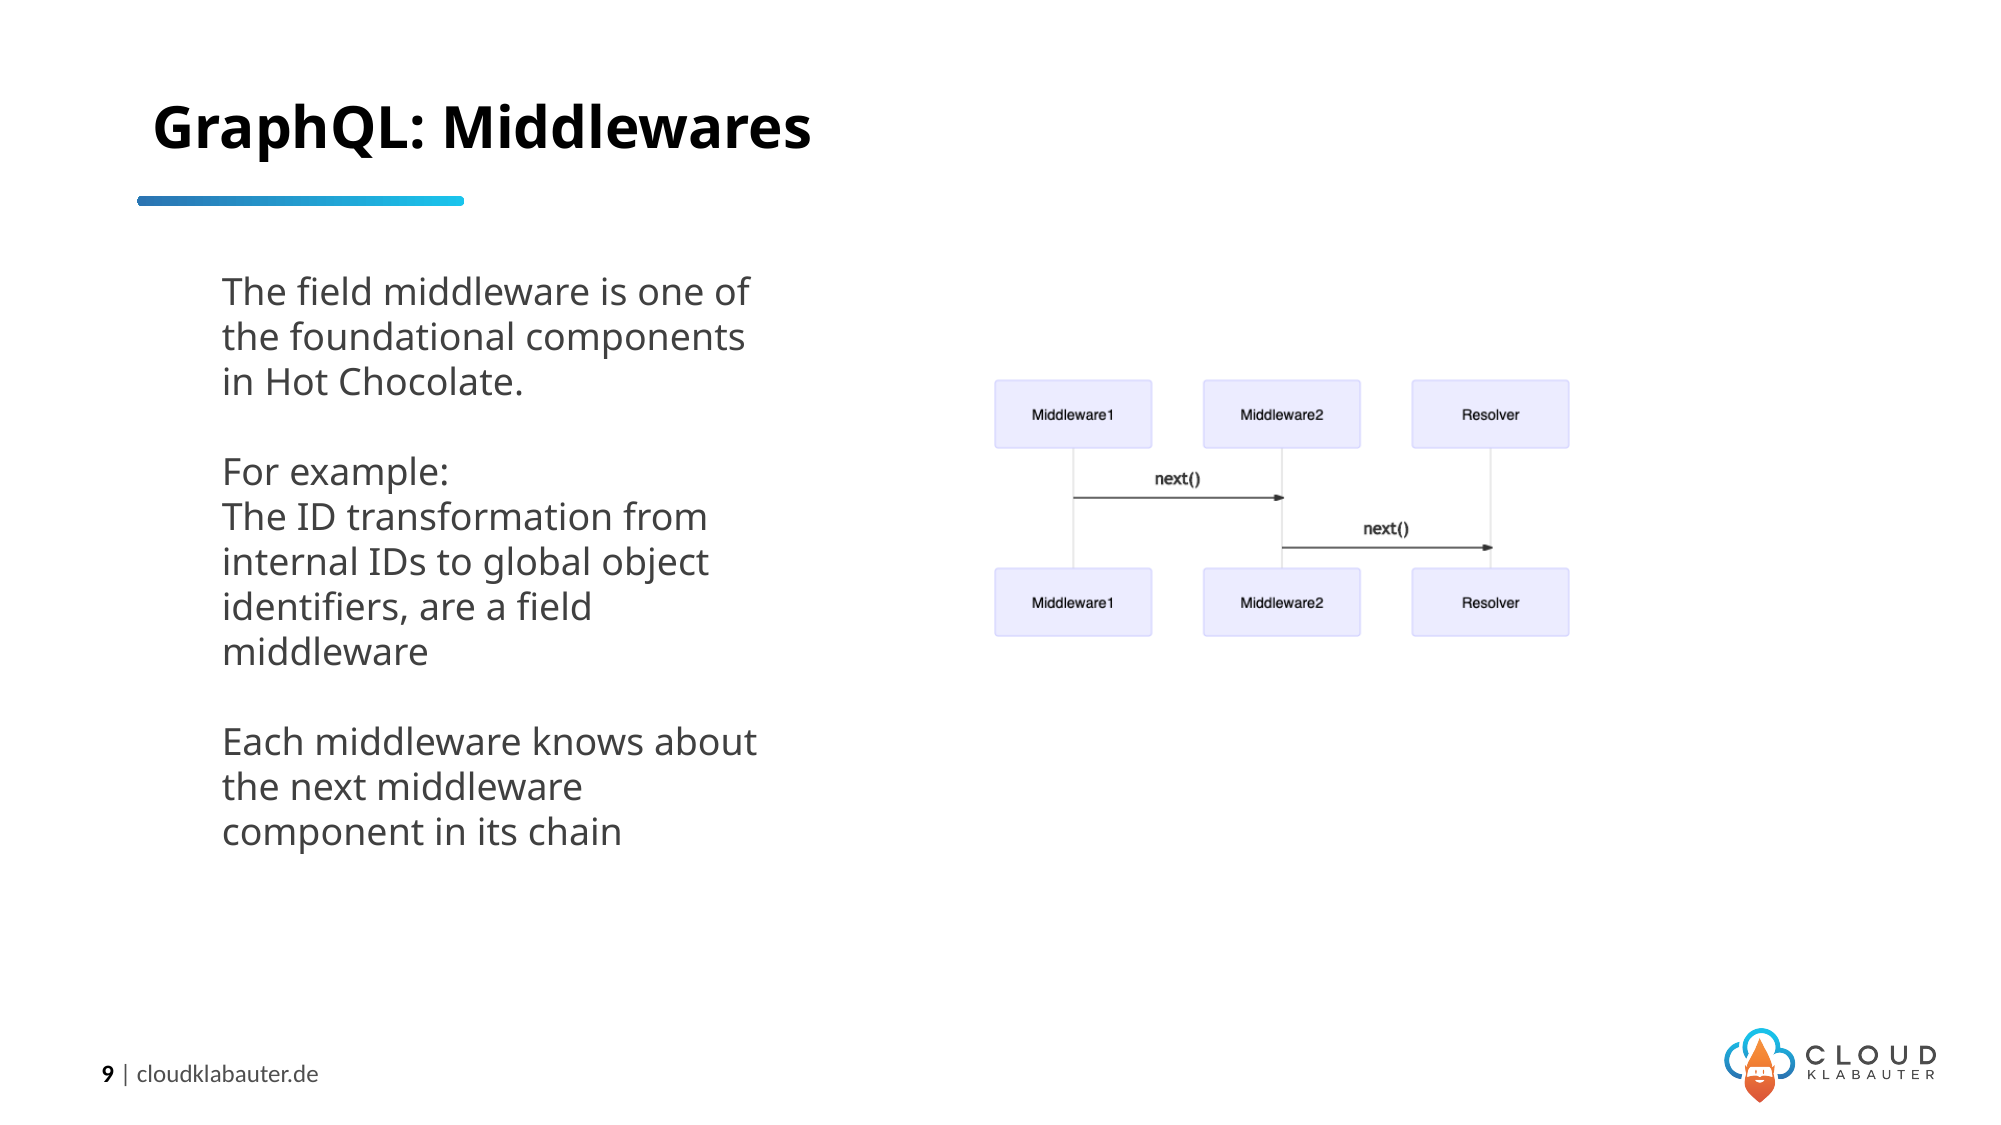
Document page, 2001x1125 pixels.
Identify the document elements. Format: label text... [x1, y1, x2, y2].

picture [943, 370, 1621, 637]
picture [1724, 1028, 1936, 1103]
title GraphQL: Middlewares [137, 41, 1863, 168]
text_box The field middleware is one of the foundational components in Hot Chocolate. For example: The ID transformation from internal IDs to global object identifiers, are a field middleware Each middleware knows about the next middleware component in its chain [207, 260, 793, 950]
slide_number 9 | cloudklabauter.de [86, 1042, 537, 1103]
